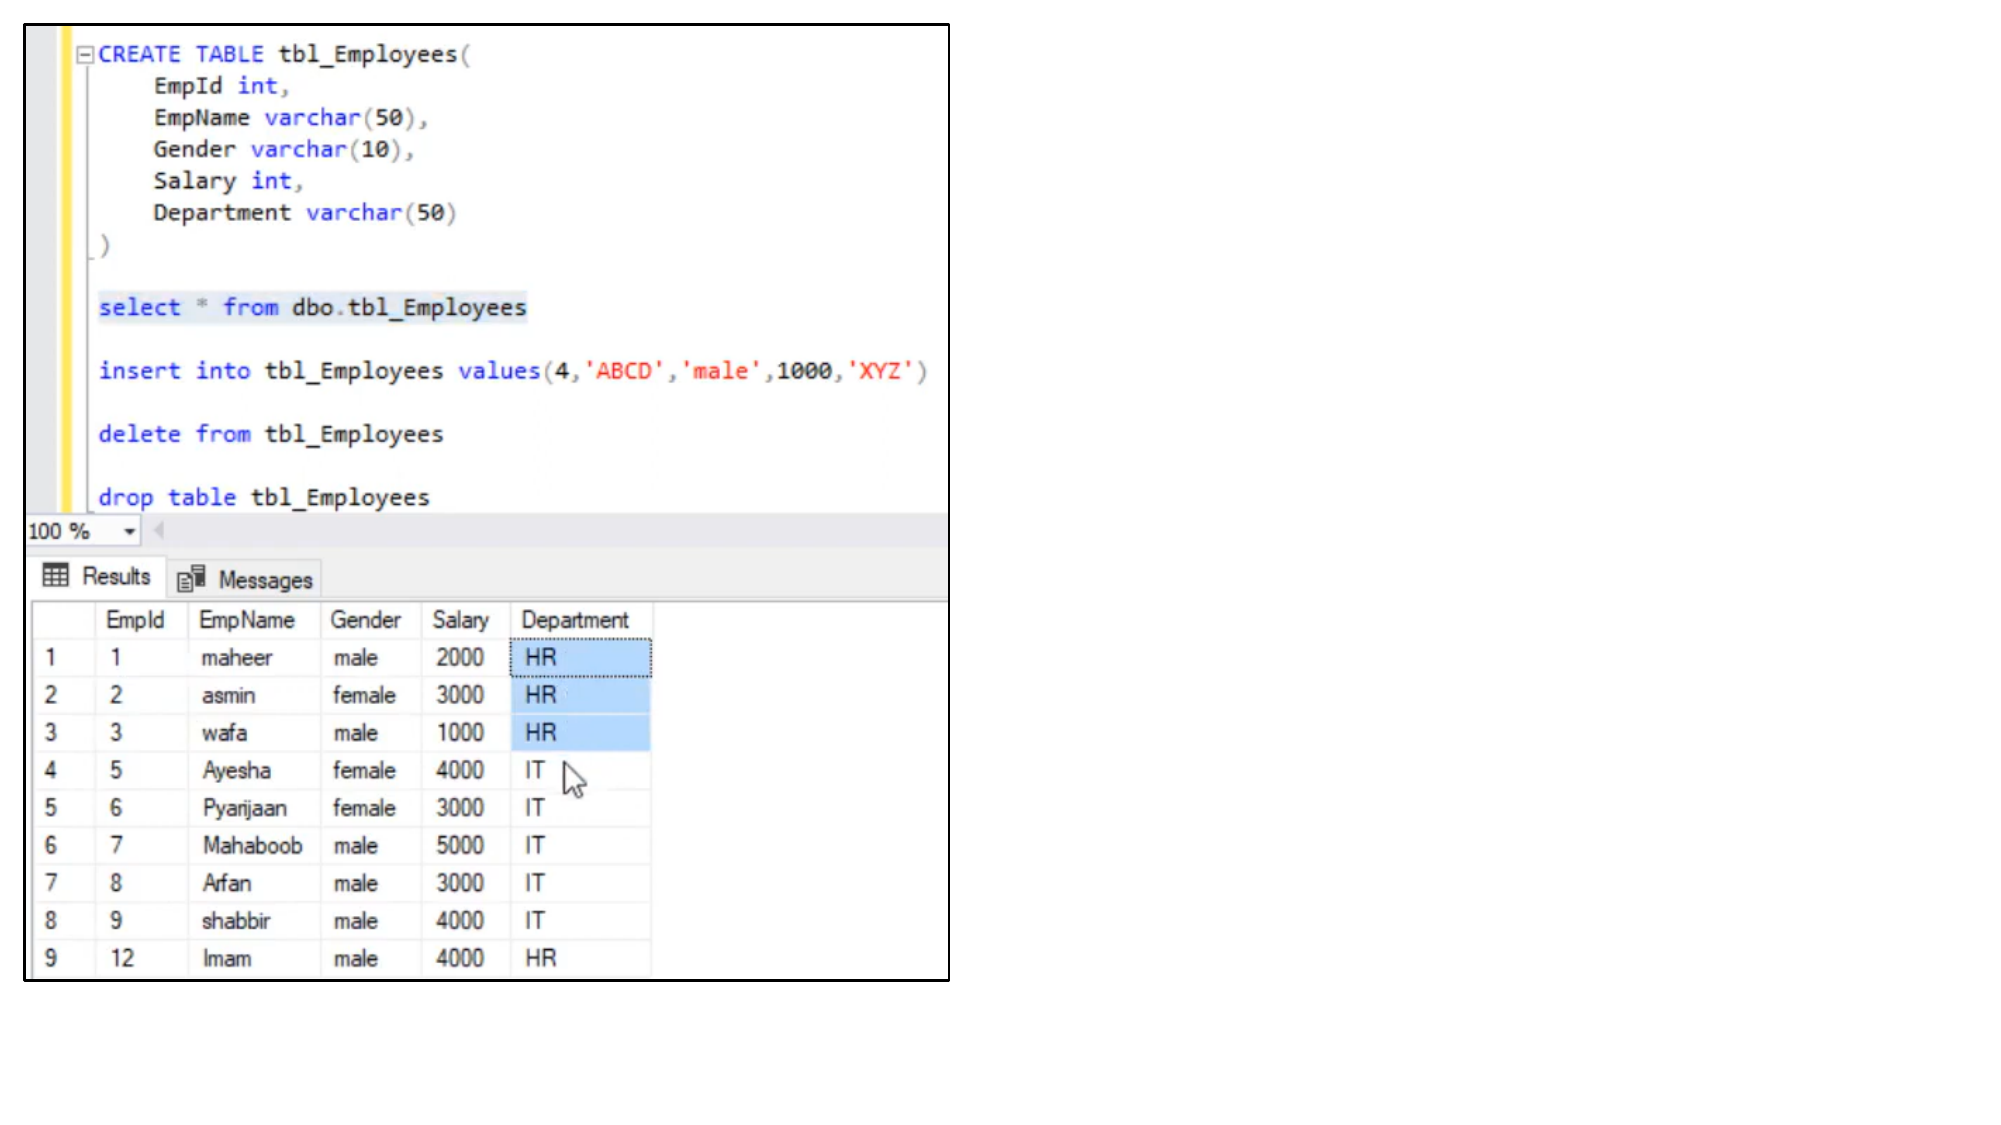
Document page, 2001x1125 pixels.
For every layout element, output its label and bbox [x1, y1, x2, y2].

picture [25, 25, 948, 979]
